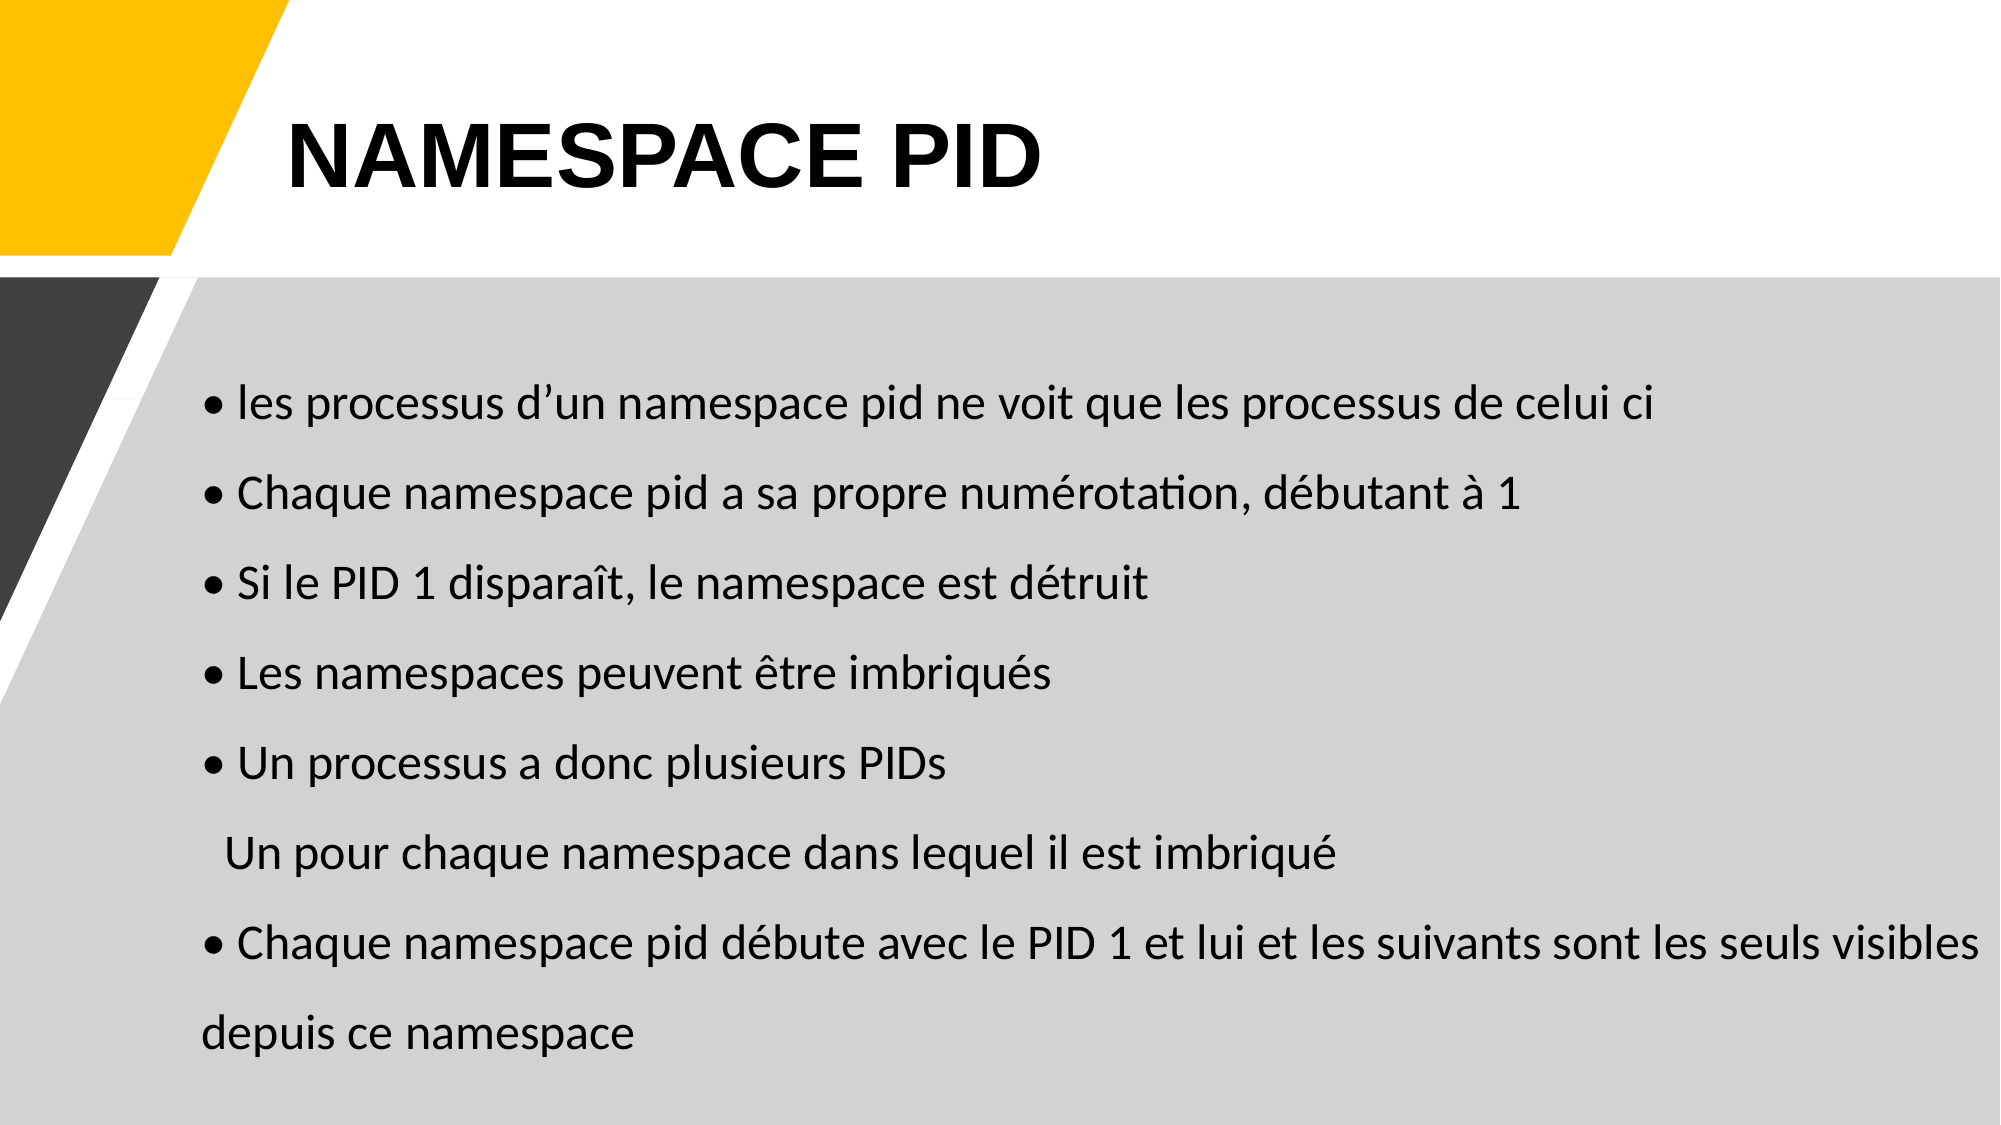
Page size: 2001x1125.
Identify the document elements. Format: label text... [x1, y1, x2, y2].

text_box [0, 276, 2000, 1125]
text_box [0, 0, 291, 257]
text_box [0, 276, 162, 622]
text_box • les processus d’un namespace pid ne voit que les processus de celui ci • Chaque namespace pid a sa propre numérotation, débutant à 1 • Si le PID 1 disparaît, le namespace est détruit • Les namespaces peuvent être imbriqués • Un processus a donc plusieurs PIDs Un pour chaque namespace dans lequel il est imbriqué • Chaque namespace pid débute avec le PID 1 et lui et les suivants sont les seuls visibles depuis ce namespace [186, 332, 2000, 1067]
title NAMESPACE PID [271, 60, 1808, 255]
